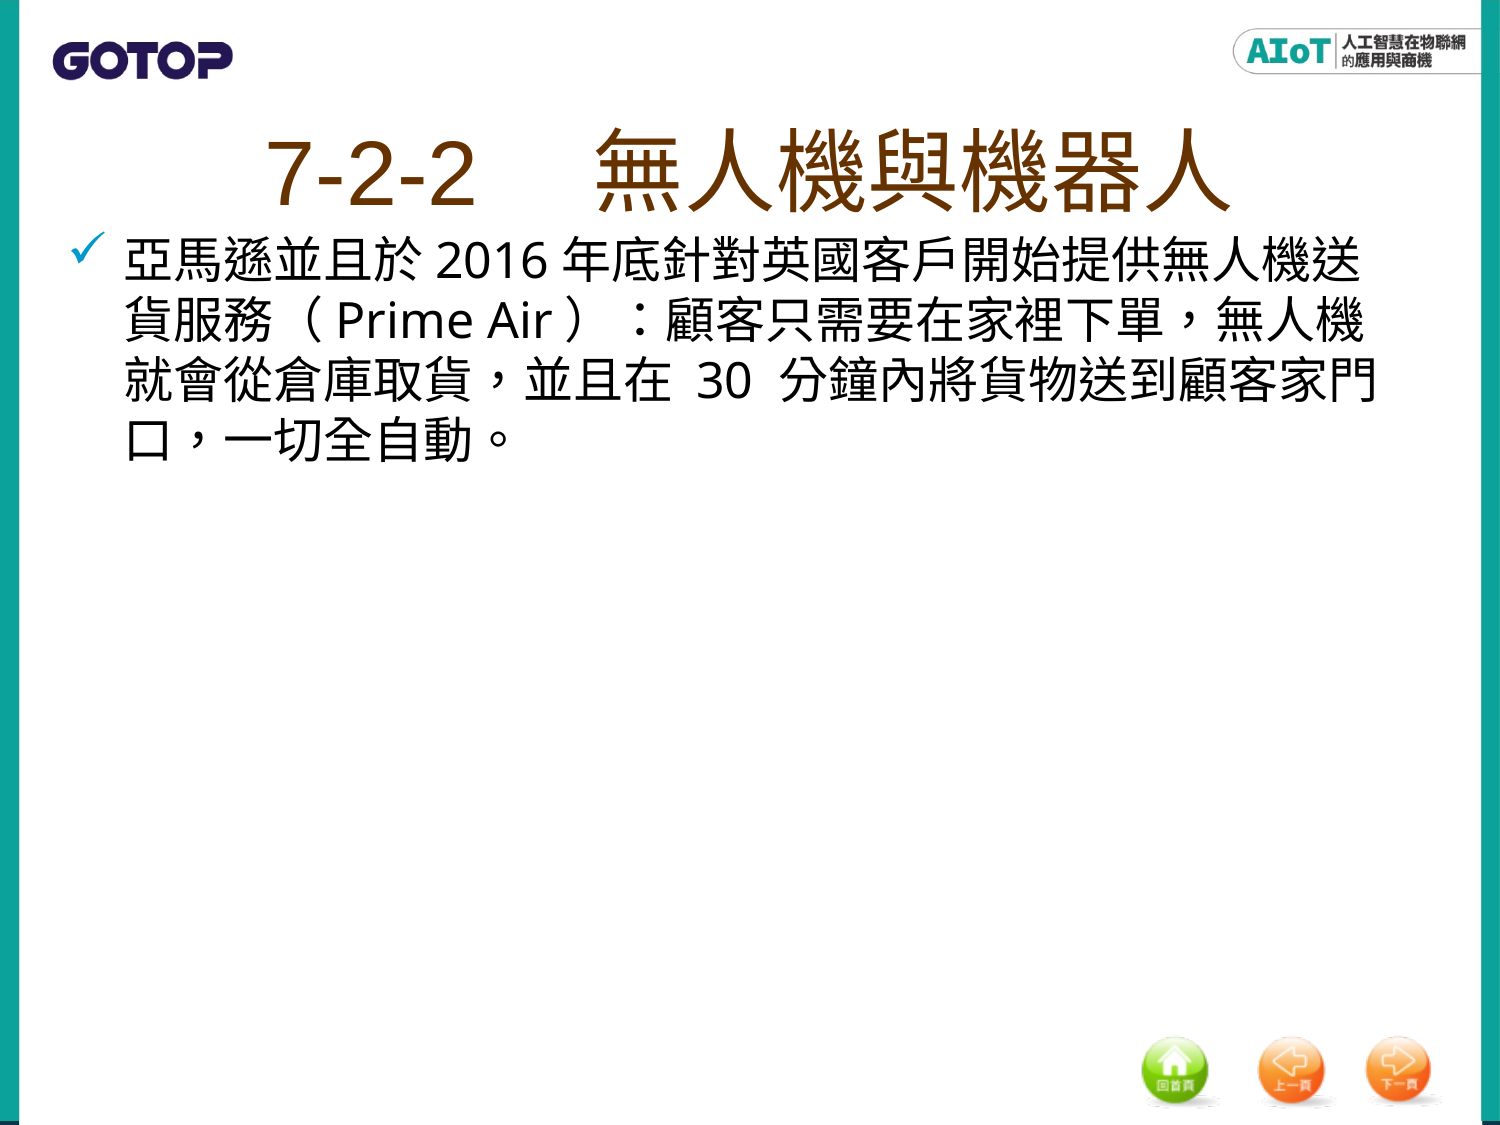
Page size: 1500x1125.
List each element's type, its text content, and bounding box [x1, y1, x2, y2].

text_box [1136, 1029, 1442, 1113]
picture [0, 275, 1500, 1125]
title 7-2-2 無人機與機器人 [0, 62, 1500, 275]
picture [0, 0, 1500, 62]
text_box 亞馬遜並且於2016年底針對英國客戶開始提供無人機送貨服務（Prime Air）：顧客只需要在家裡下單，無人機就會從倉庫取貨，並且在 30 分鐘內將貨物送到顧客家門口，一切全自動。 [52, 220, 1400, 656]
